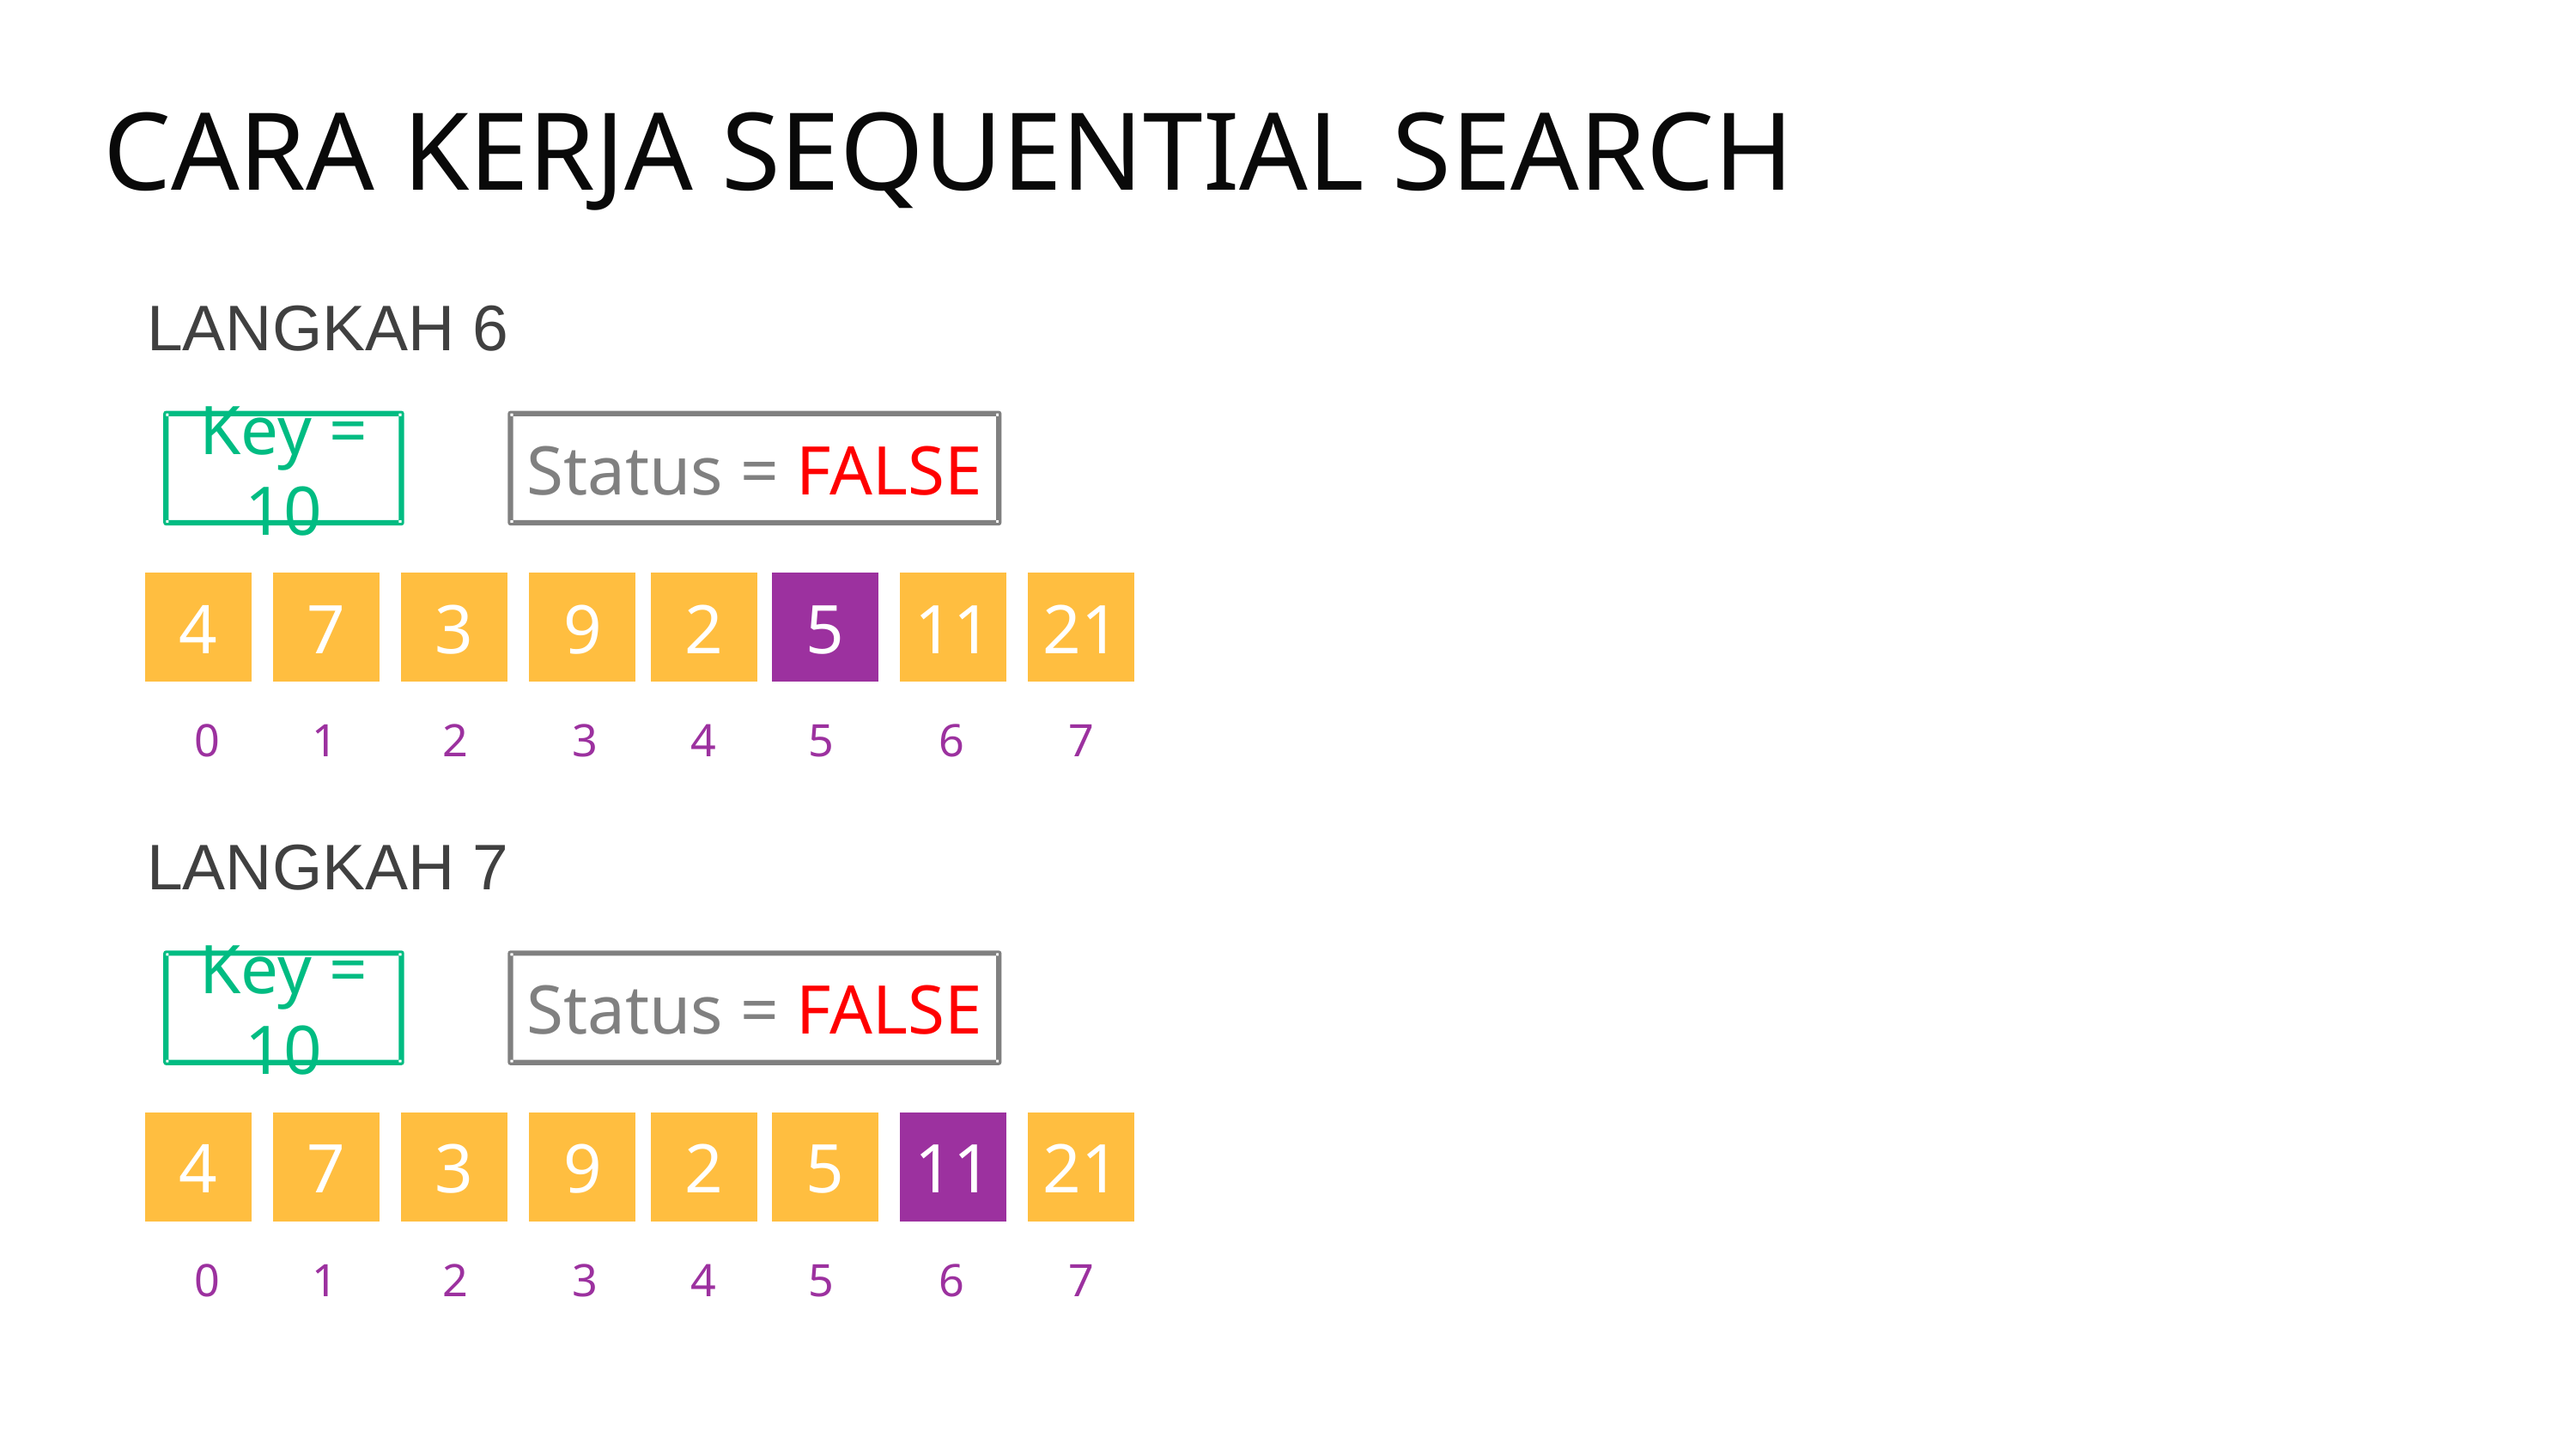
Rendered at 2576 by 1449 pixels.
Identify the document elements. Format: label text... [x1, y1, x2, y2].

text_box 0 1 2 3 4 5 6 7 [193, 1242, 1108, 1306]
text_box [899, 1112, 1007, 1222]
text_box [507, 950, 1002, 1066]
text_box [899, 572, 1007, 682]
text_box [144, 1112, 252, 1222]
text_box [507, 410, 1002, 526]
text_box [162, 950, 404, 1066]
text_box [1028, 1112, 1135, 1222]
text_box LANGKAH 6 [147, 270, 583, 364]
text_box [1028, 572, 1135, 682]
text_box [162, 410, 404, 526]
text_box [400, 572, 508, 682]
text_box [529, 1112, 636, 1222]
text_box CARA KERJA SEQUENTIAL SEARCH [102, 82, 2260, 212]
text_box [771, 1112, 879, 1222]
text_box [400, 1112, 508, 1222]
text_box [771, 572, 879, 682]
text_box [650, 572, 758, 682]
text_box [272, 572, 380, 682]
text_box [650, 1112, 758, 1222]
text_box 0 1 2 3 4 5 6 7 [193, 703, 1108, 767]
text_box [529, 572, 636, 682]
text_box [144, 572, 252, 682]
text_box LANGKAH 7 [147, 809, 583, 903]
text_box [272, 1112, 380, 1222]
